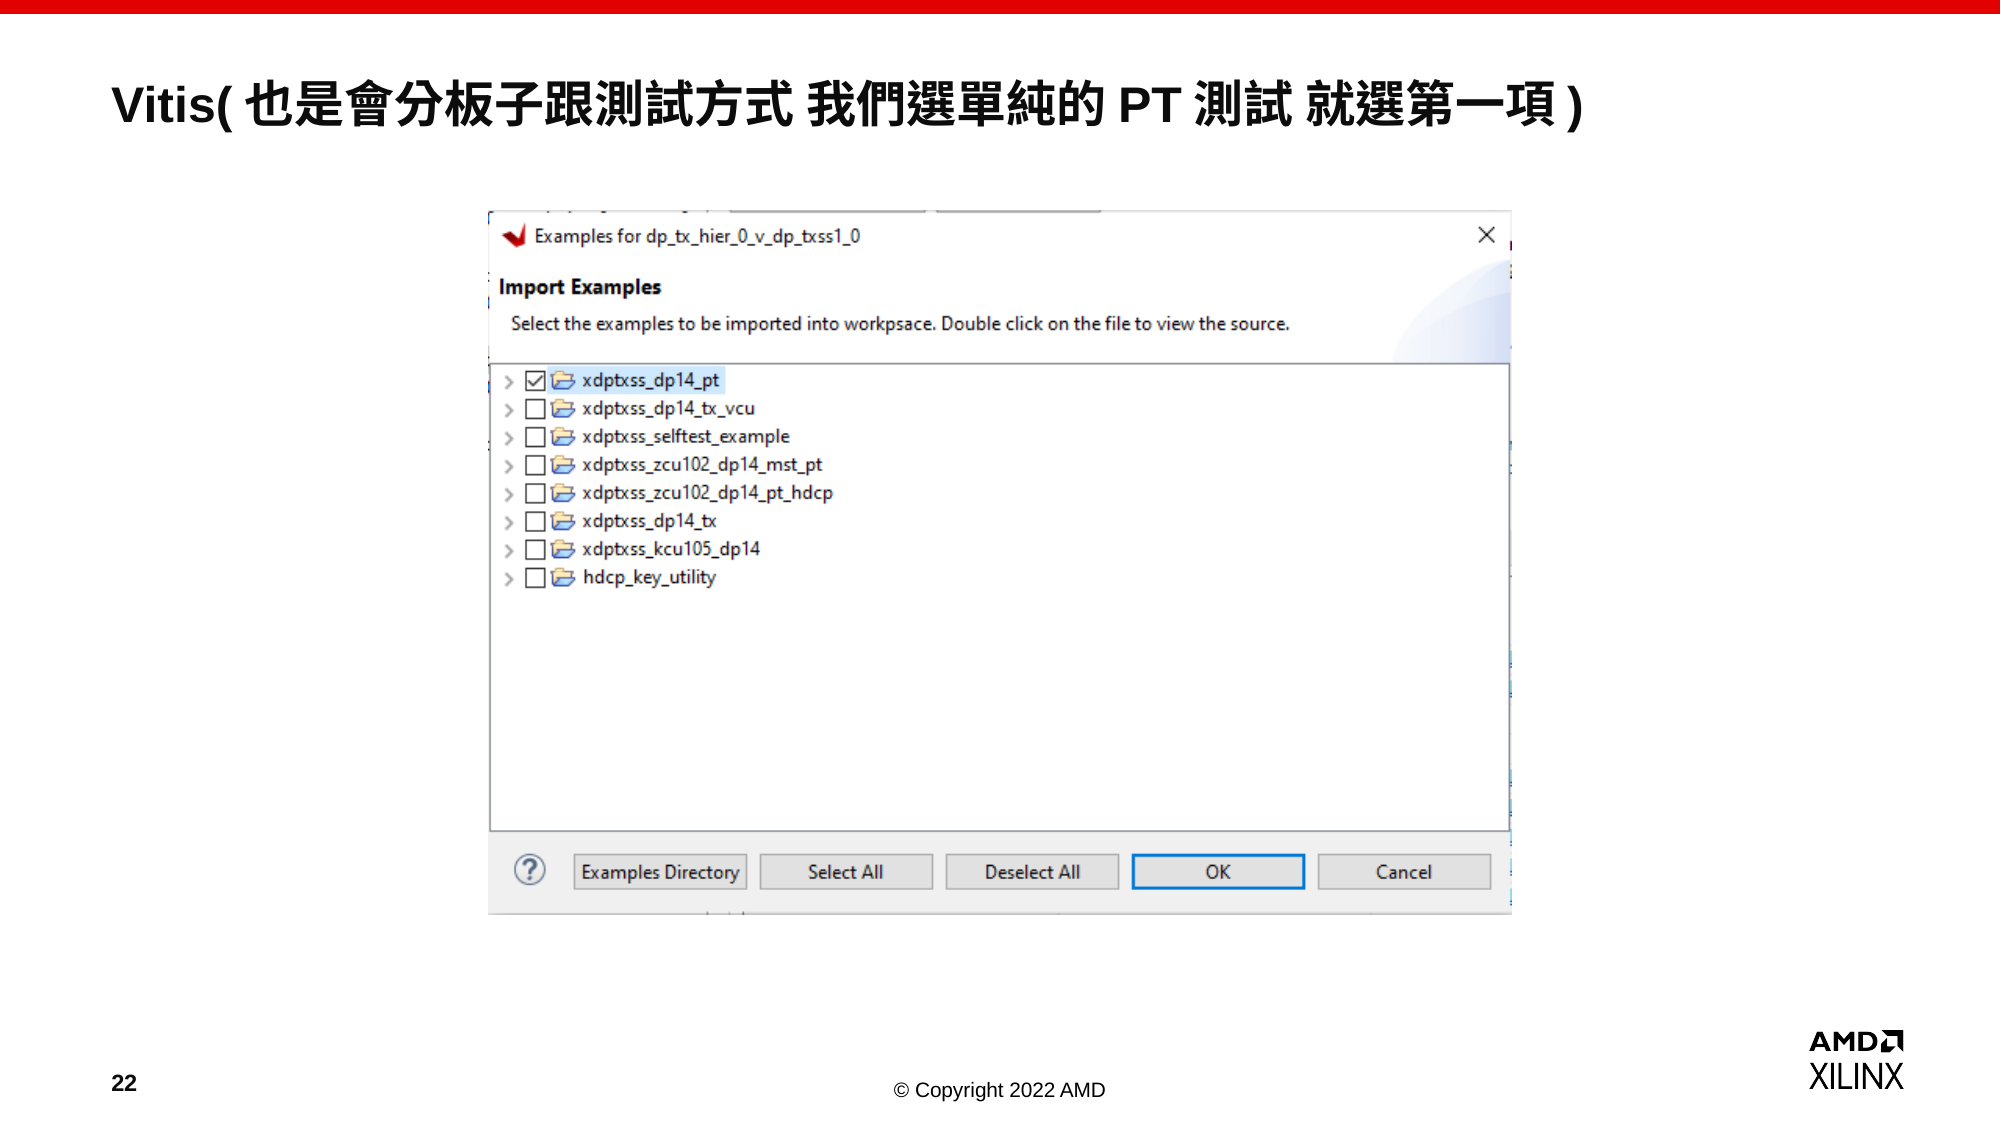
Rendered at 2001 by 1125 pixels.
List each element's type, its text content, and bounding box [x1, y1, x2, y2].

slide_number 22 [96, 1043, 257, 1104]
text_box Vitis(也是會分板子跟測試方式 我們選單純的PT測試 就選第一項) [96, 65, 1733, 141]
picture [488, 210, 1512, 915]
picture [1809, 1030, 1904, 1089]
